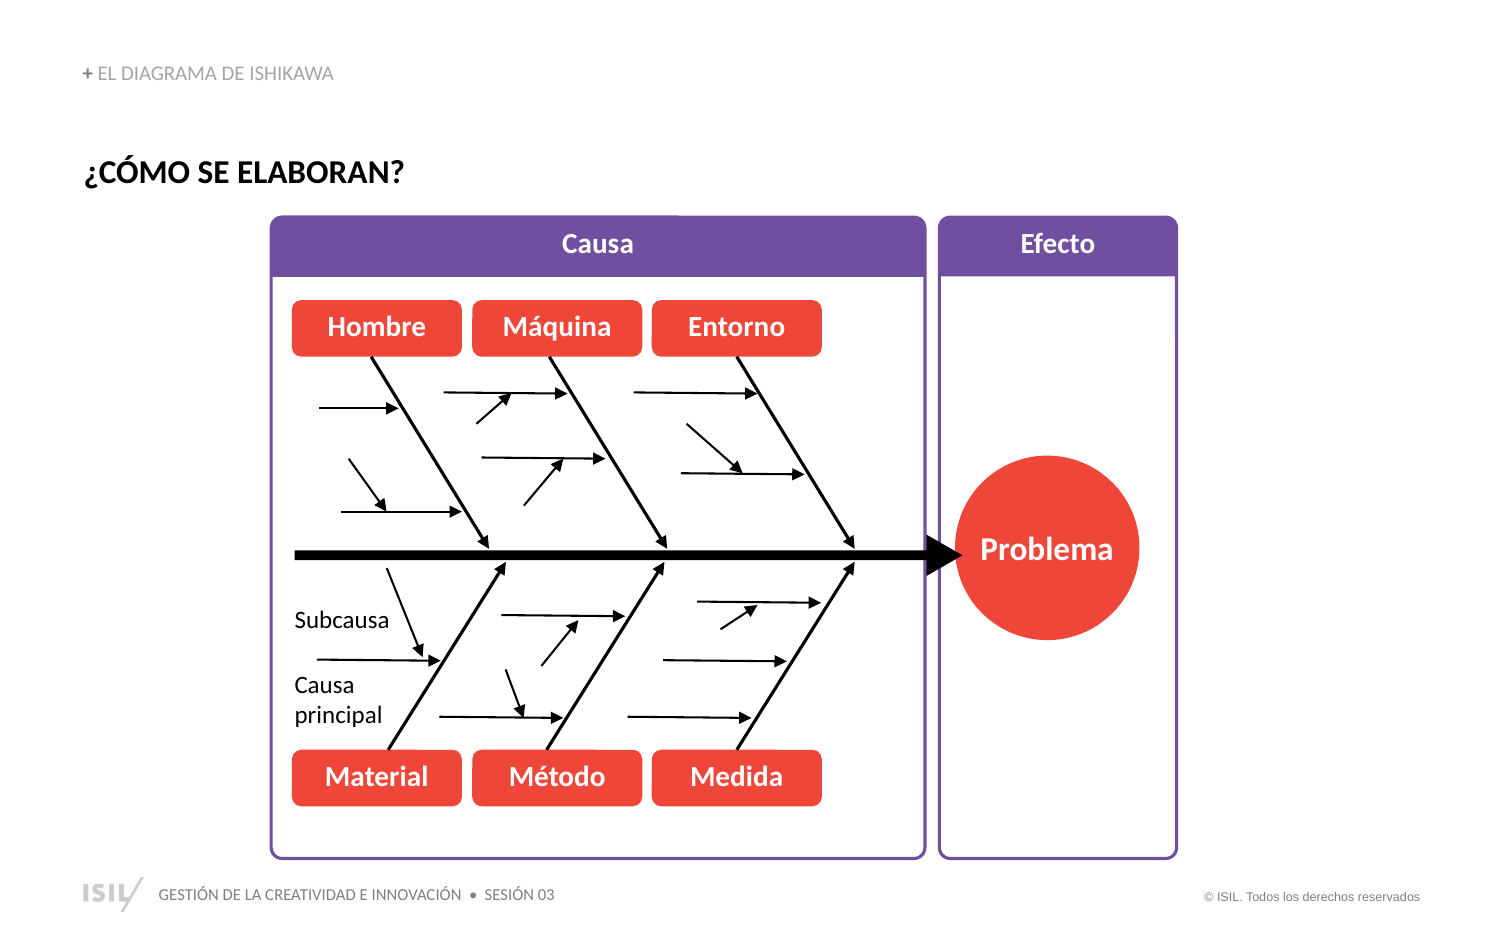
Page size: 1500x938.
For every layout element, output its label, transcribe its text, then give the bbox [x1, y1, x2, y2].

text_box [370, 356, 490, 549]
text_box [294, 534, 963, 576]
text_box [523, 467, 544, 506]
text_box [348, 458, 387, 512]
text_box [291, 749, 823, 807]
text_box Causa principal [294, 668, 382, 729]
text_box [720, 604, 758, 630]
text_box [271, 277, 925, 859]
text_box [387, 561, 507, 750]
text_box [271, 265, 925, 277]
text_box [549, 356, 668, 549]
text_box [541, 619, 579, 667]
text_box ¿CÓMO SE ELABORAN? [83, 150, 1383, 191]
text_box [736, 356, 855, 550]
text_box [494, 402, 512, 424]
text_box Subcausa [294, 603, 380, 634]
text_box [546, 561, 665, 750]
text_box [939, 217, 1177, 265]
text_box [939, 277, 1177, 859]
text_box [736, 561, 855, 751]
text_box [939, 265, 1177, 277]
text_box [686, 423, 743, 474]
text_box + EL DIAGRAMA DE ISHIKAWA [82, 61, 494, 85]
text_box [291, 299, 823, 357]
text_box [271, 217, 925, 265]
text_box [386, 567, 423, 657]
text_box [505, 669, 524, 719]
